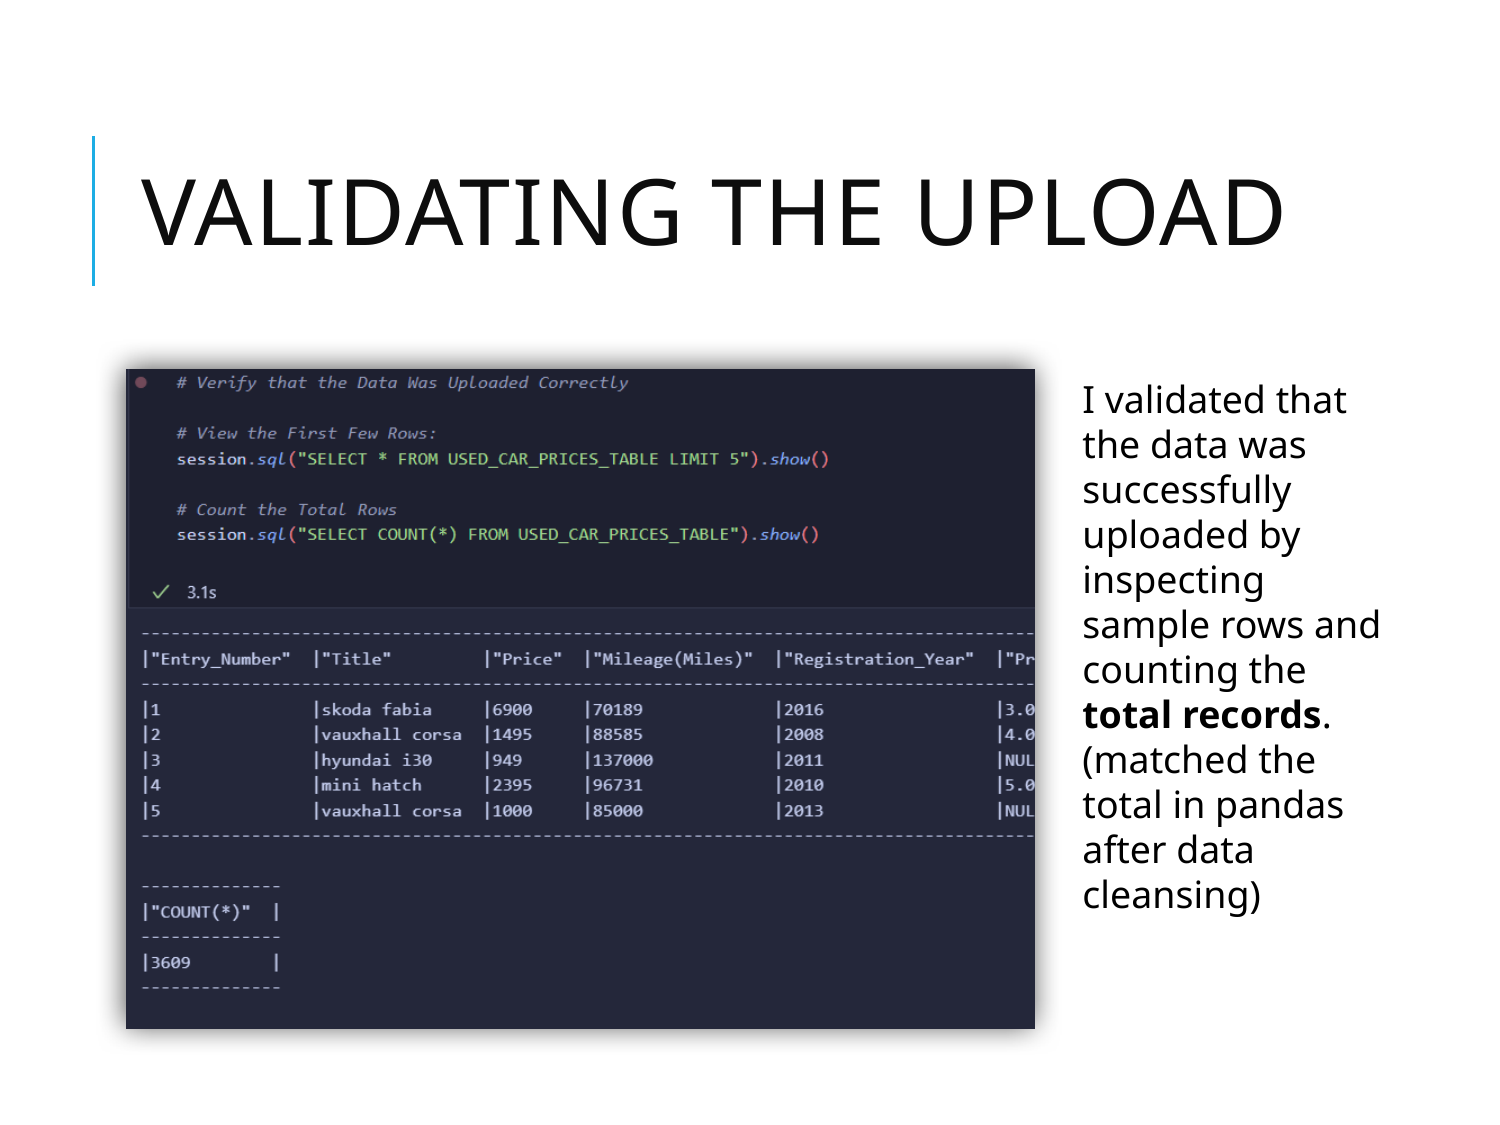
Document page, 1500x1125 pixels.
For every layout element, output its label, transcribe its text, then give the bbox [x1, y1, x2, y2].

text_box I validated that the data was successfully uploaded by inspecting sample rows and counting the total records. (matched the total in pandas after data cleansing) [1067, 369, 1405, 924]
title Validating the Upload [126, 96, 1322, 342]
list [125, 368, 1035, 1030]
